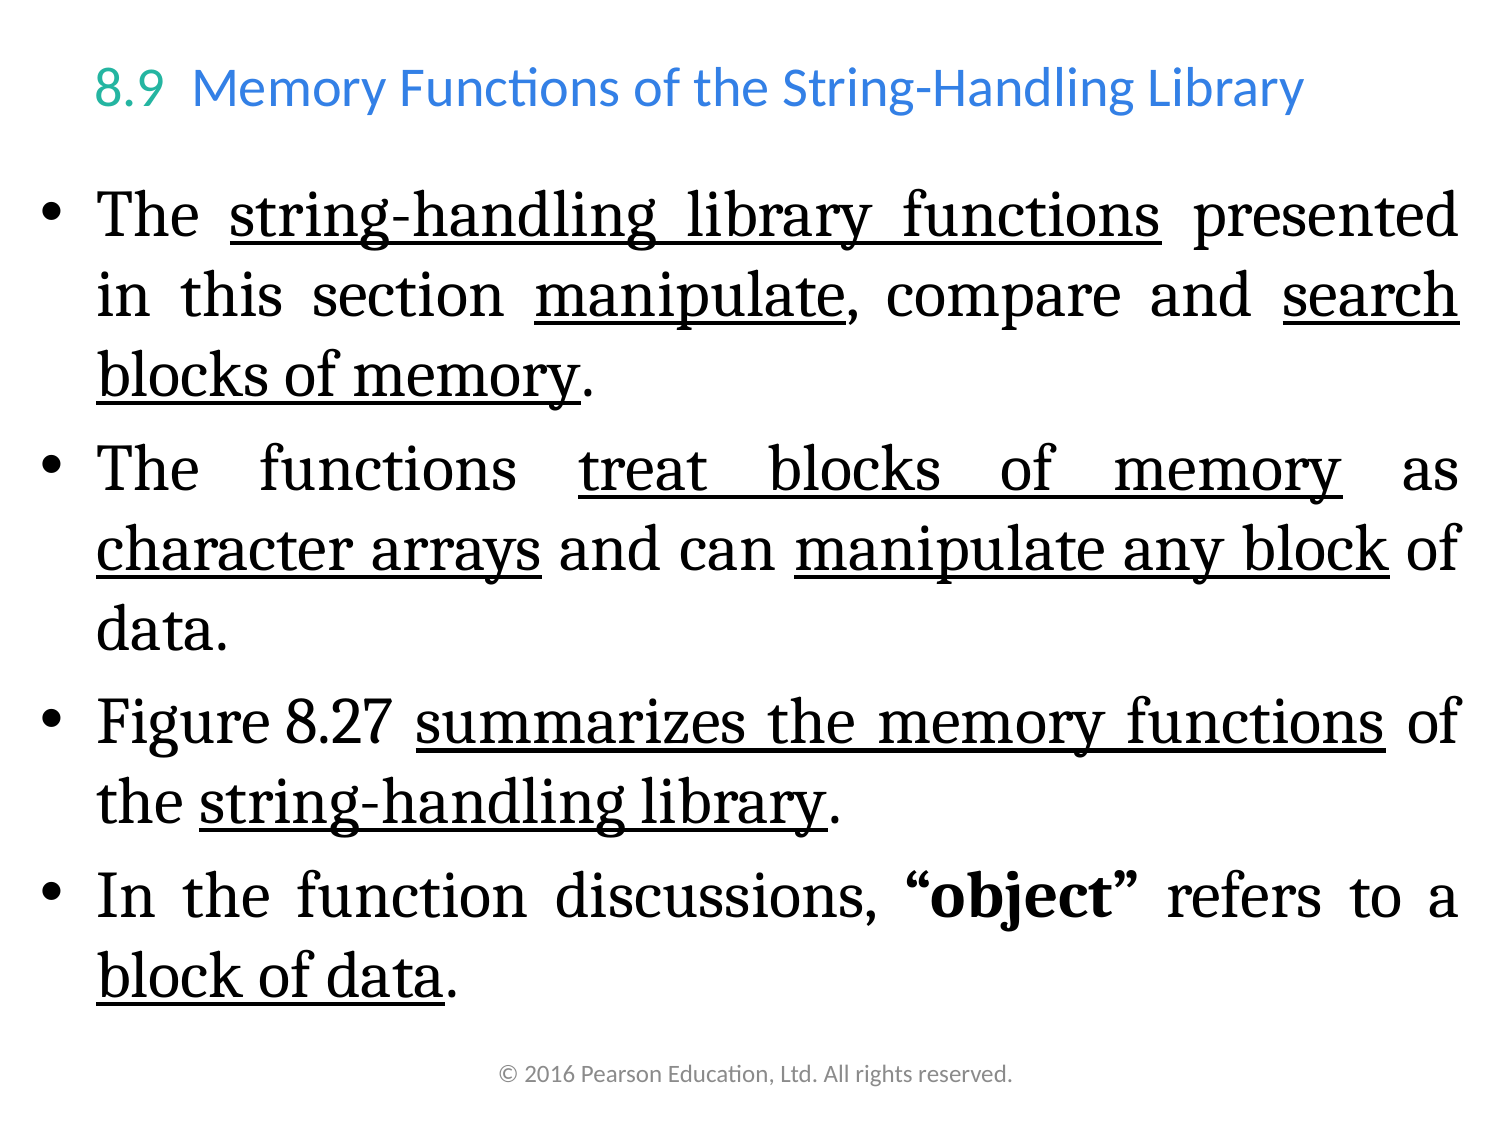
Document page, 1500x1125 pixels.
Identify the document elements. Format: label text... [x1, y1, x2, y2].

footer © 2016 Pearson Education, Ltd. All rights reserved. [362, 1042, 1150, 1103]
list The string-handling library functions presented in this section manipulate, compare and search blocks of memory. The functions treat blocks of memory as character arrays and can manipulate any block of data. Figure 8.27 summarizes the memory functions of the string-handling library. In the function discussions, “object” refers to a block of data. [24, 162, 1475, 1025]
title 8.9 Memory Functions of the String-Handling Library [24, 24, 1375, 143]
